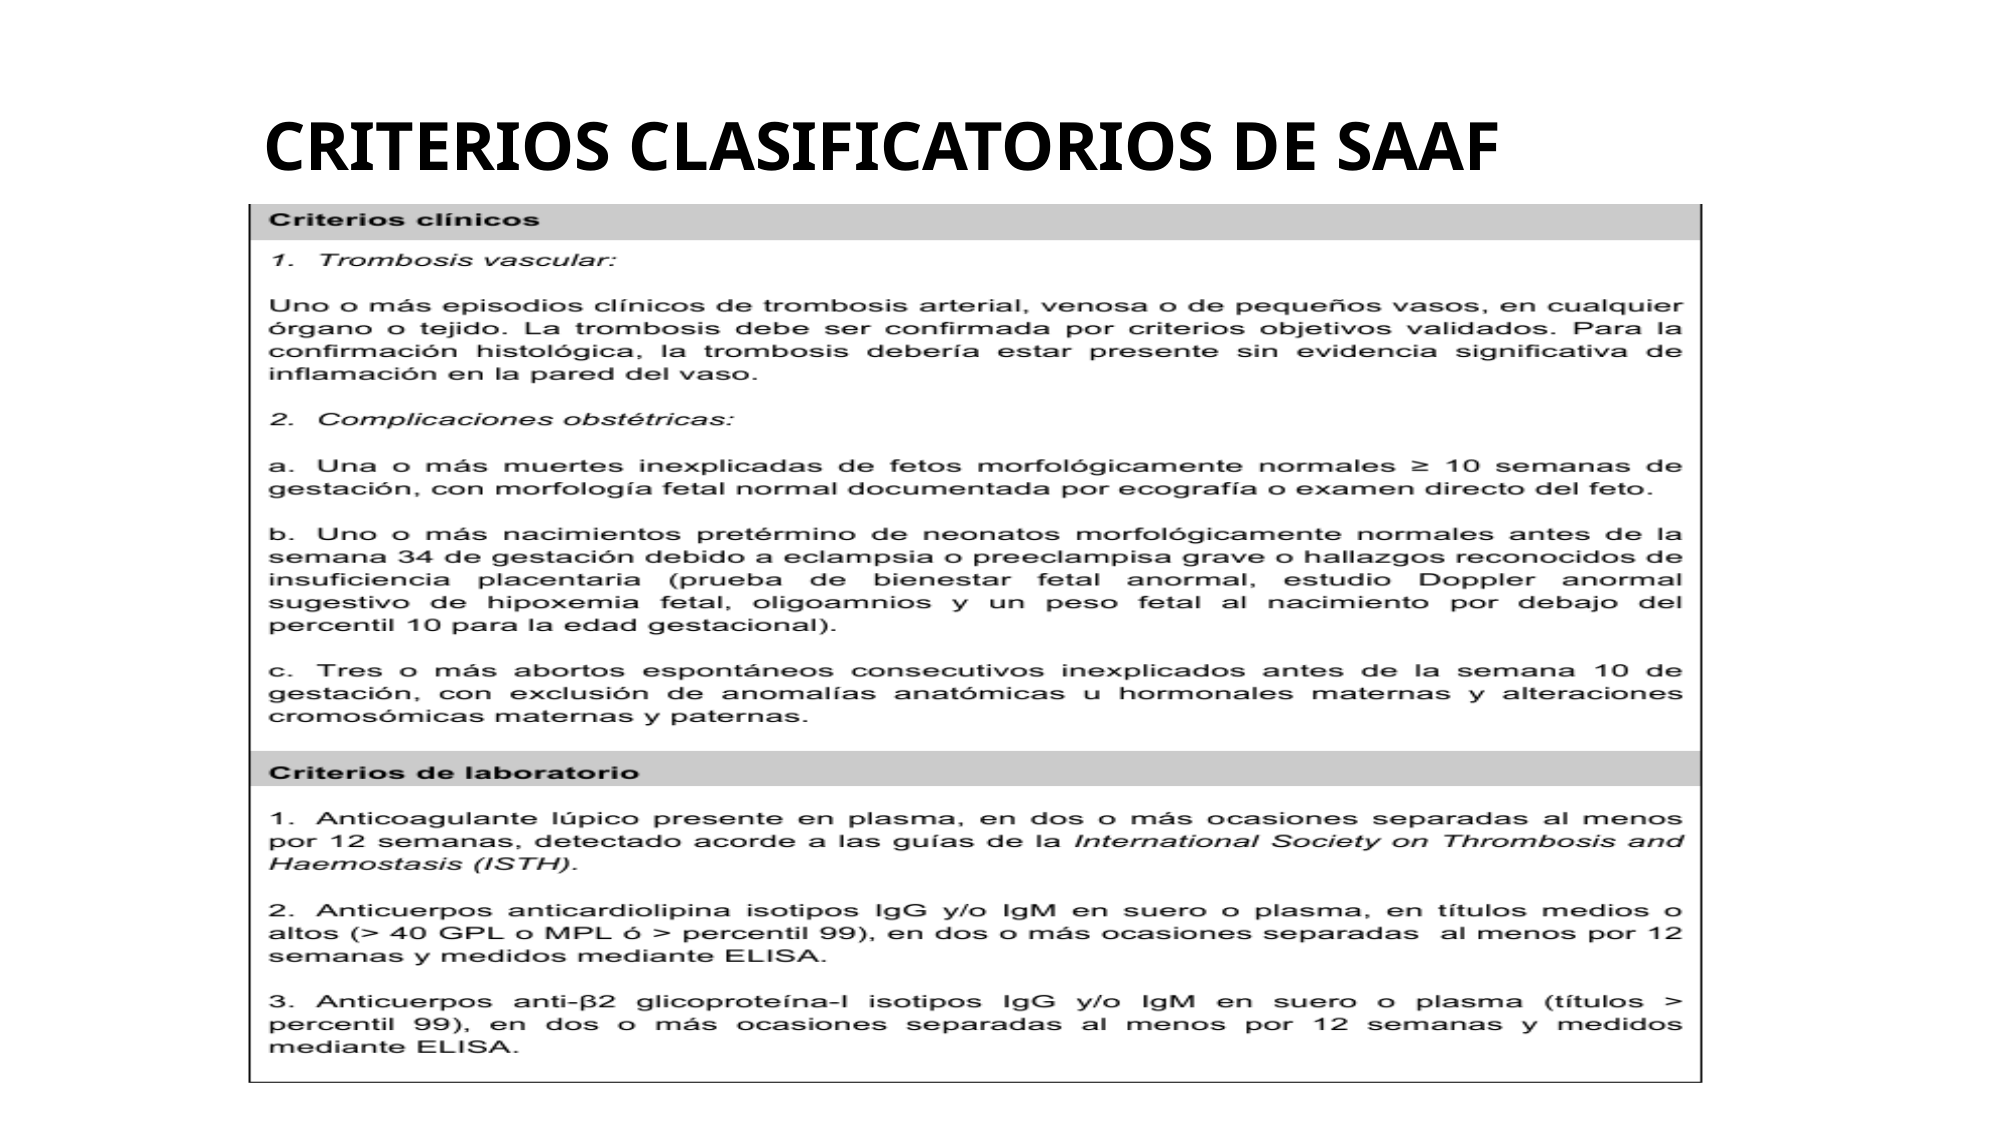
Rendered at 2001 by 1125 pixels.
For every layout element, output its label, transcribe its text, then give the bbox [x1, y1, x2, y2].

title CRITERIOS CLASIFICATORIOS DE SAAF [154, 35, 1612, 193]
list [237, 204, 1725, 1090]
